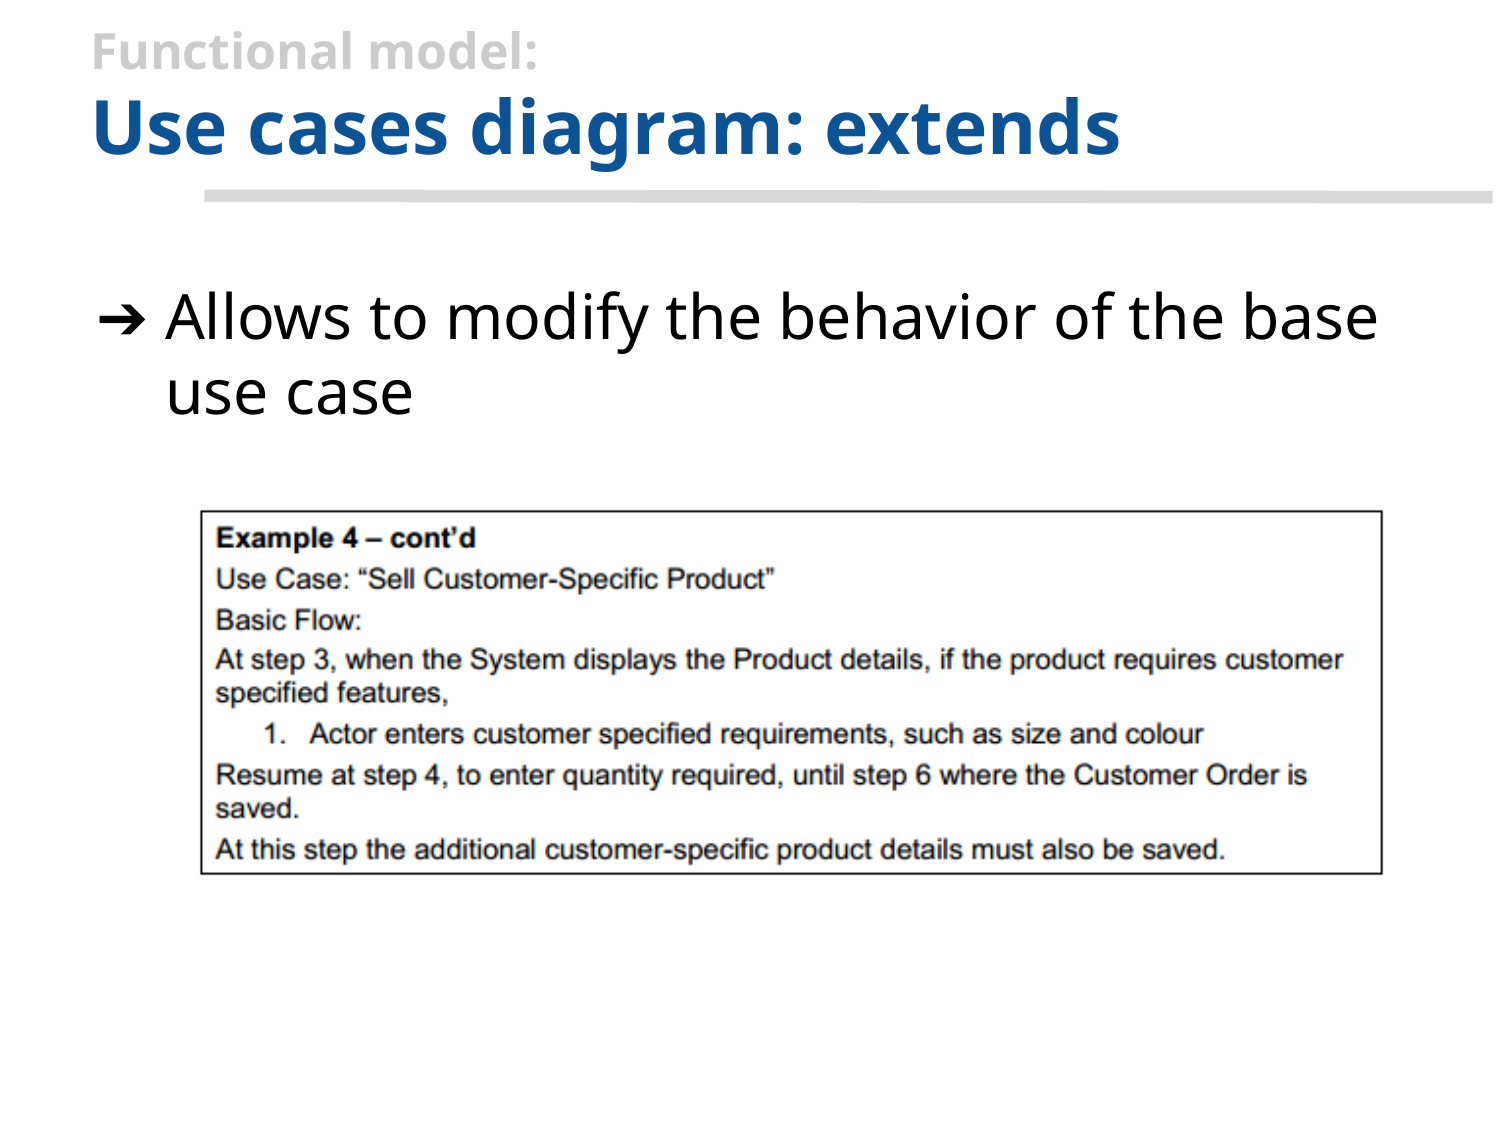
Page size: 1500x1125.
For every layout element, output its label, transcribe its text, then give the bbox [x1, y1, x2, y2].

picture [194, 502, 1393, 884]
title Functional model: Use cases diagram: extends [75, 45, 1425, 185]
list Allows to modify the behavior of the base use case [75, 262, 1425, 1078]
